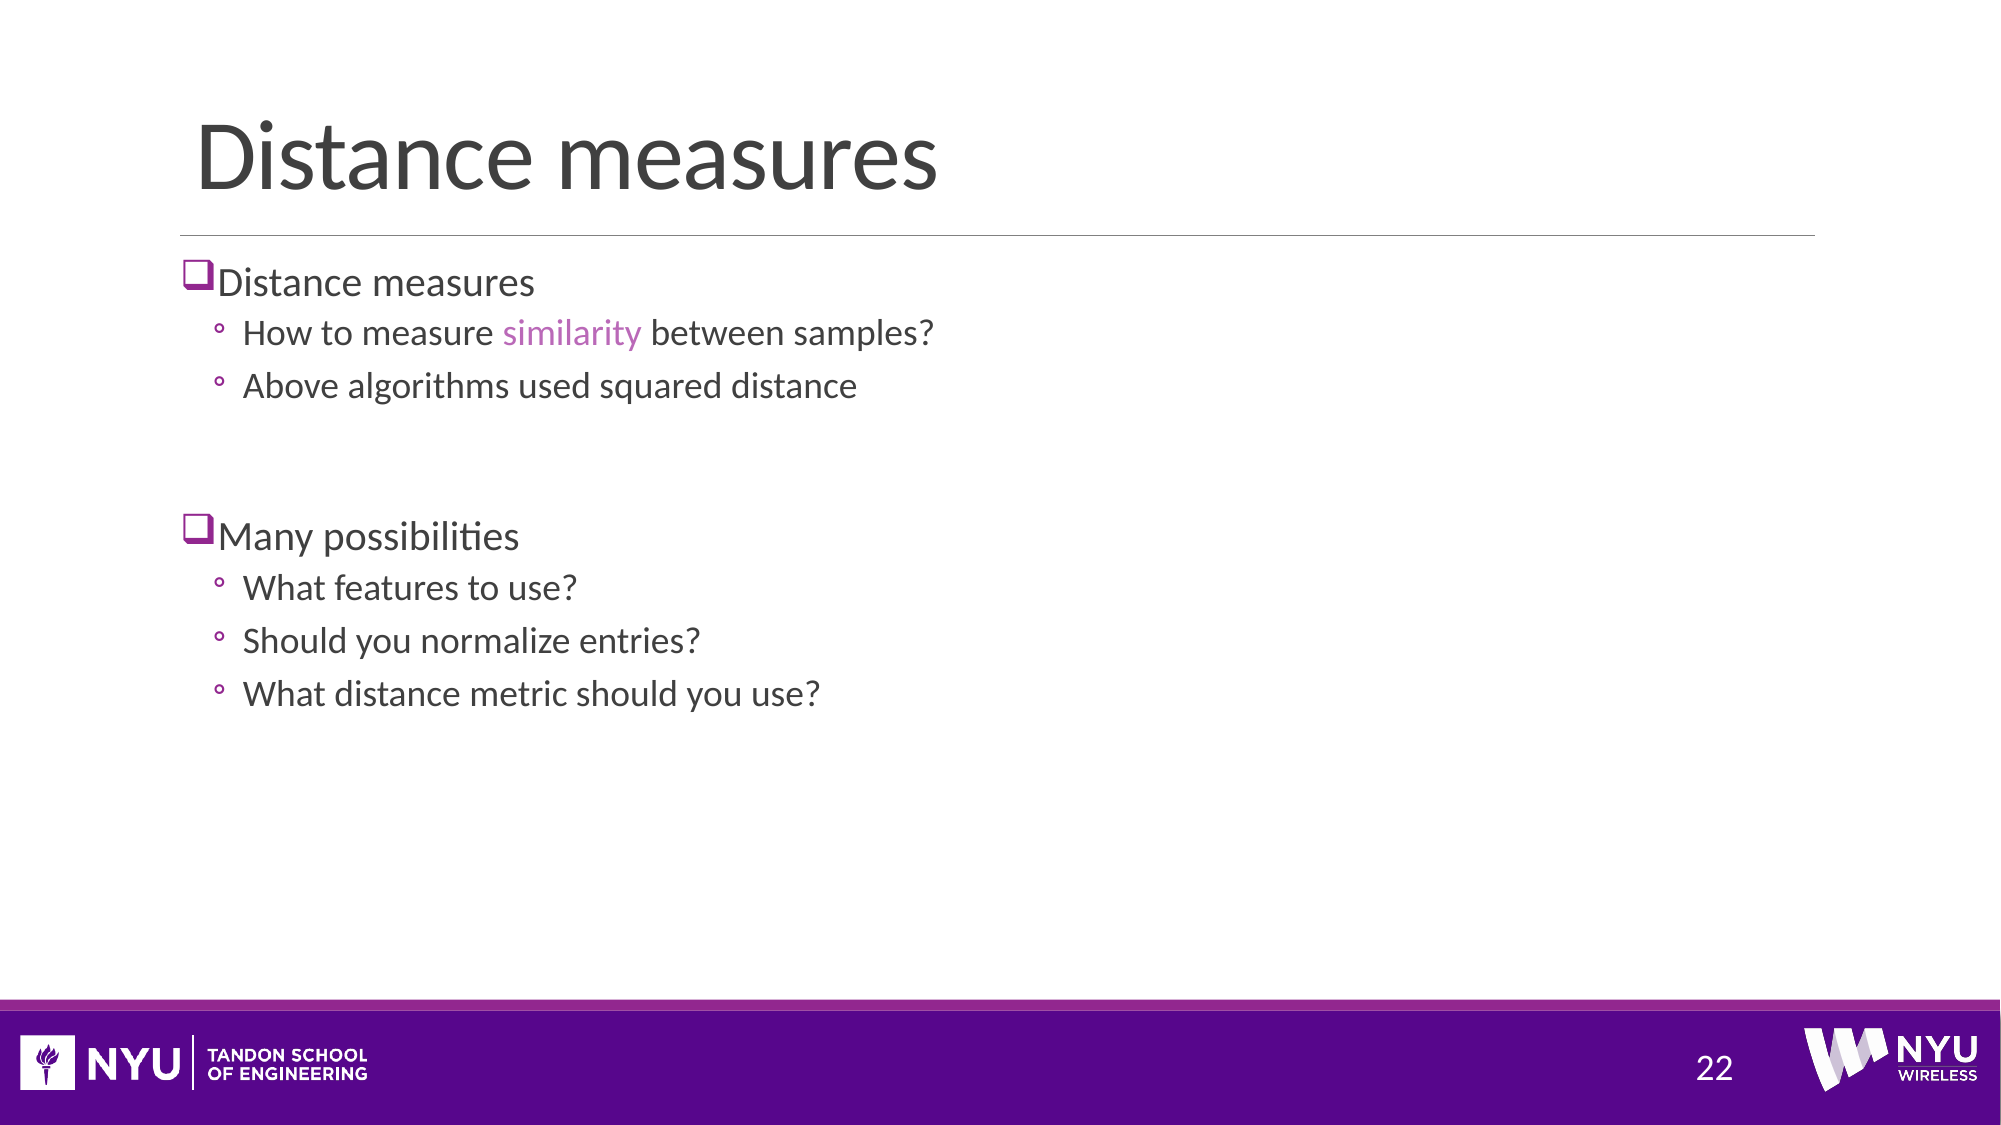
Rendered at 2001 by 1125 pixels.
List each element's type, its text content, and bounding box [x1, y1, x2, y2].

slide_number 22 [1533, 1035, 1749, 1096]
title Distance measures [180, 47, 1830, 218]
